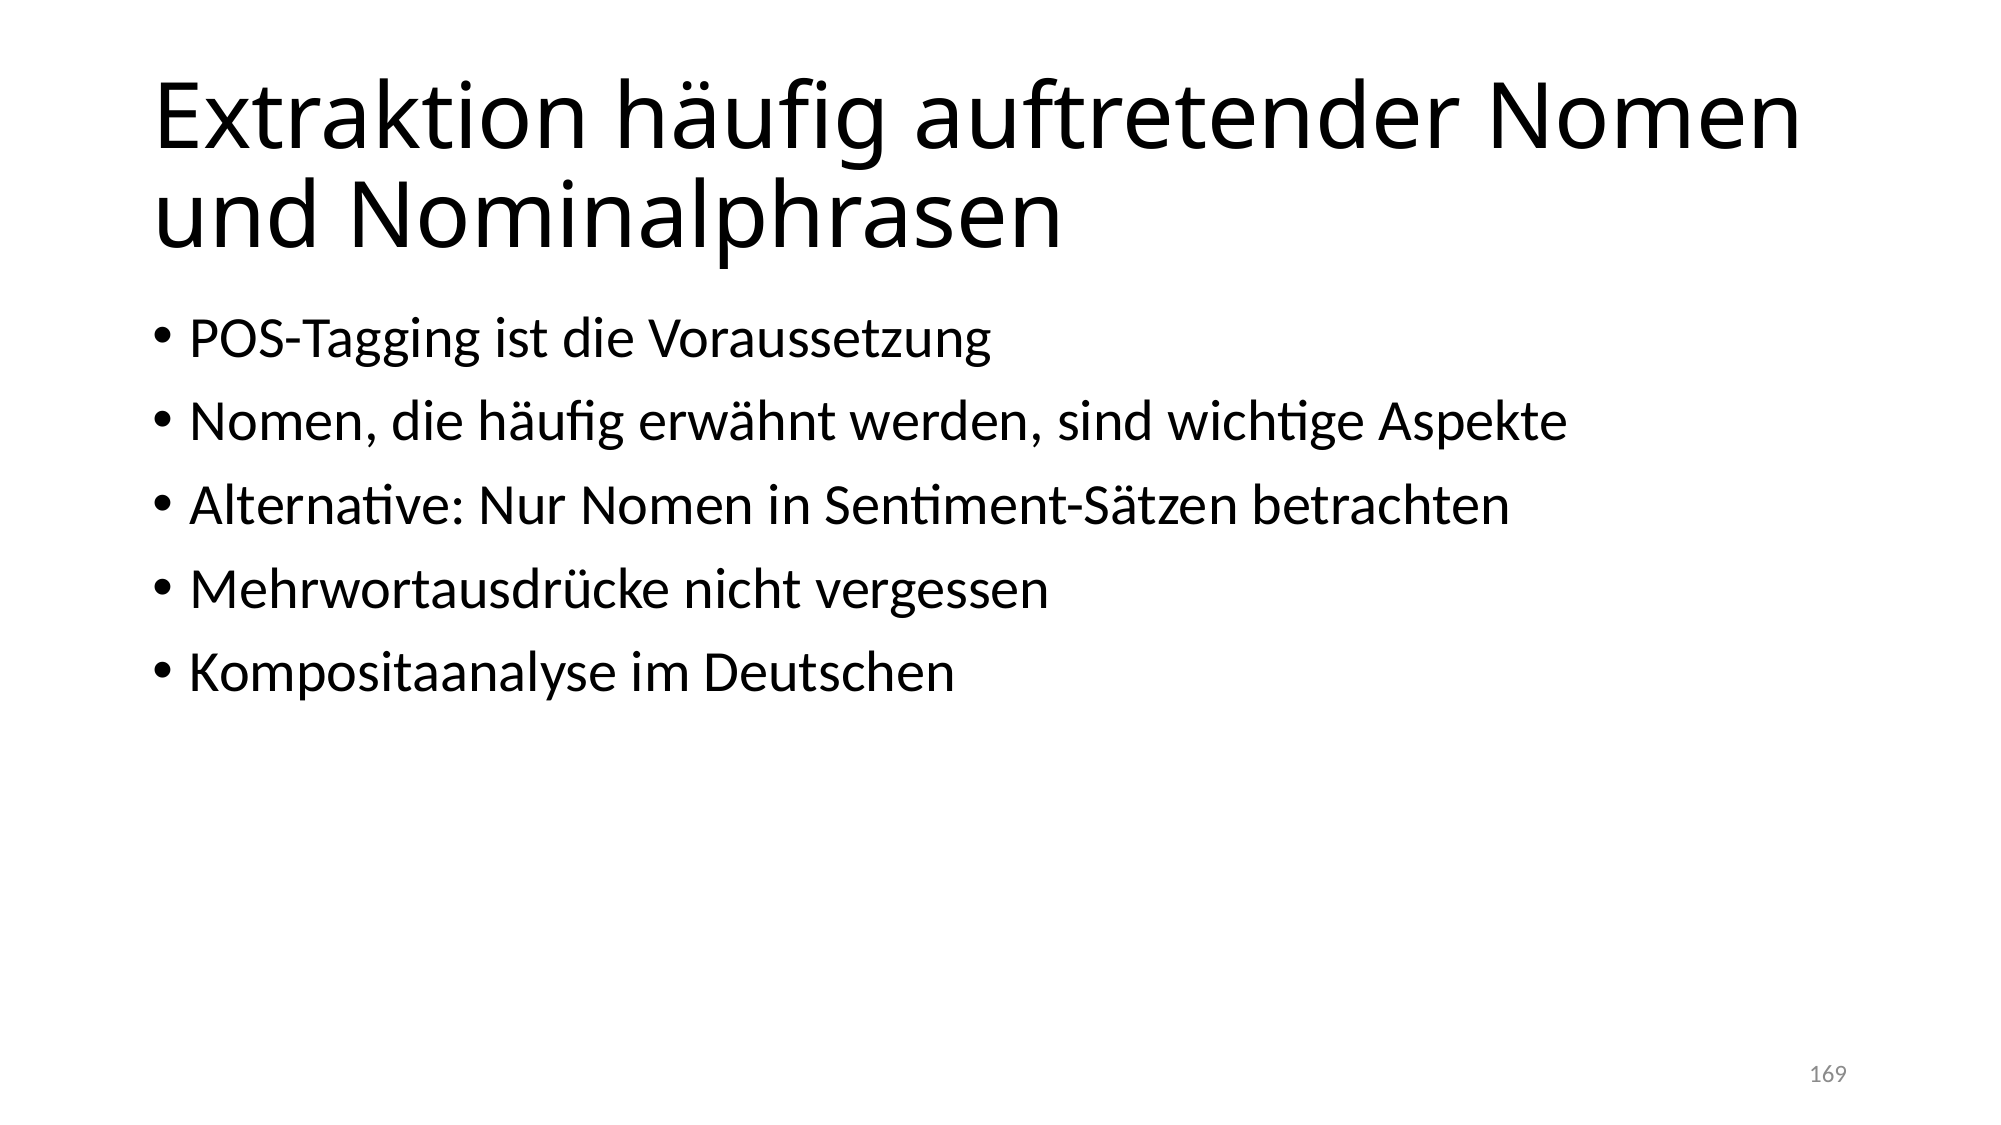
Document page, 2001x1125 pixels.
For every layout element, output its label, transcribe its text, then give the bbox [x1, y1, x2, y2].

list POS-Tagging ist die Voraussetzung Nomen, die häufig erwähnt werden, sind wichtige Aspekte Alternative: Nur Nomen in Sentiment-Sätzen betrachten Mehrwortausdrücke nicht vergessen Kompositaanalyse im Deutschen [137, 299, 1863, 1014]
slide_number 169 [1412, 1042, 1863, 1103]
title Extraktion häufig auftretender Nomen und Nominalphrasen [137, 59, 1863, 278]
